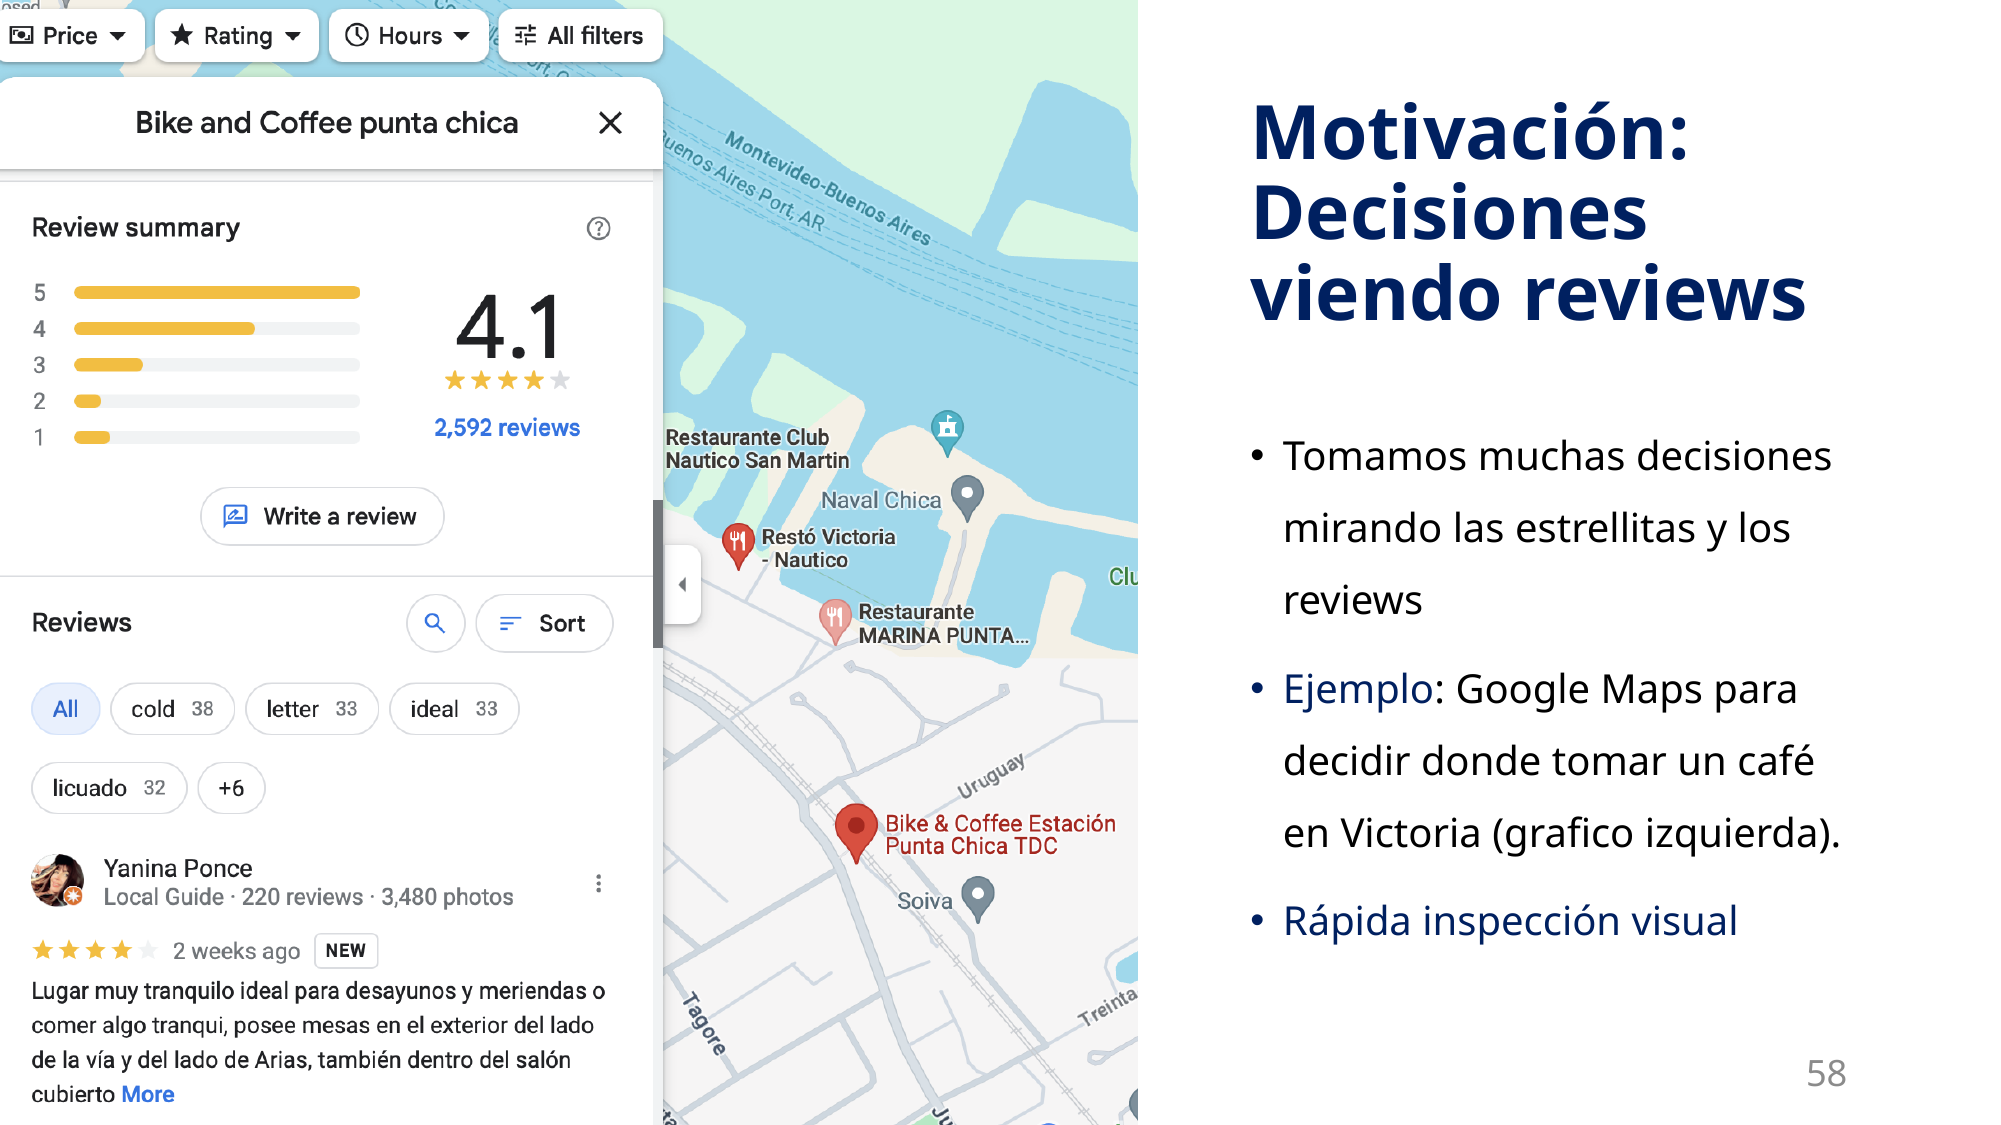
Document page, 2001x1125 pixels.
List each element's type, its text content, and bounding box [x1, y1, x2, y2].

slide_number 58 [1717, 1042, 1863, 1103]
title Motivación: Decisiones viendo reviews [1235, 59, 1863, 372]
picture [0, 0, 1138, 1125]
text_box [1138, 0, 2000, 1125]
list Tomamos muchas decisiones mirando las estrellitas y los reviews Ejemplo: Google Maps para decidir donde tomar un café en Victoria (grafico izquierda). Rápida inspección visual [1235, 399, 1863, 1014]
